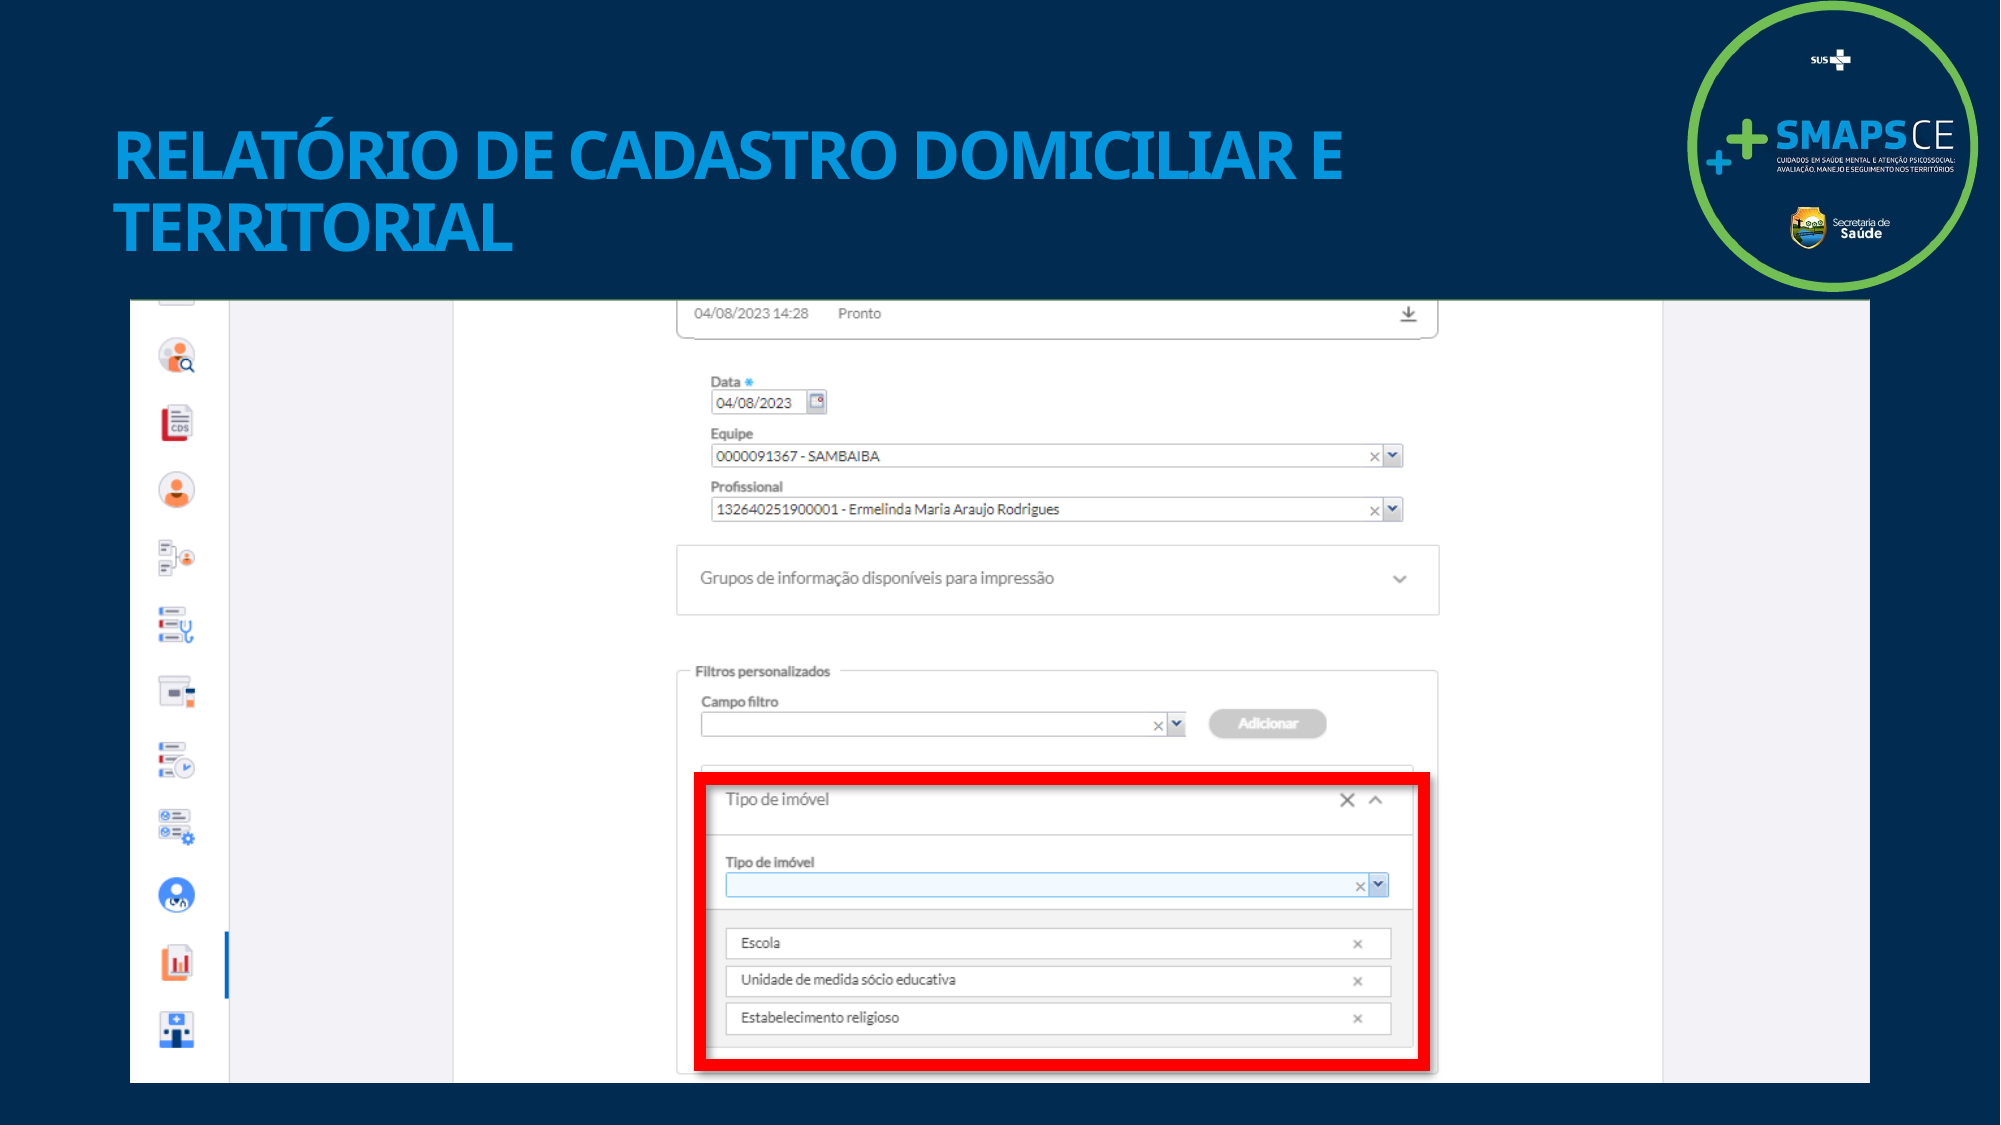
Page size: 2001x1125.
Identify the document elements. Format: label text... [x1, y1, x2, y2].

picture [1687, 0, 1979, 292]
picture [130, 299, 1870, 1083]
title RELATÓRIO DE CADASTRO DOMICILIAR E TERRITORIAL [112, 122, 1645, 194]
